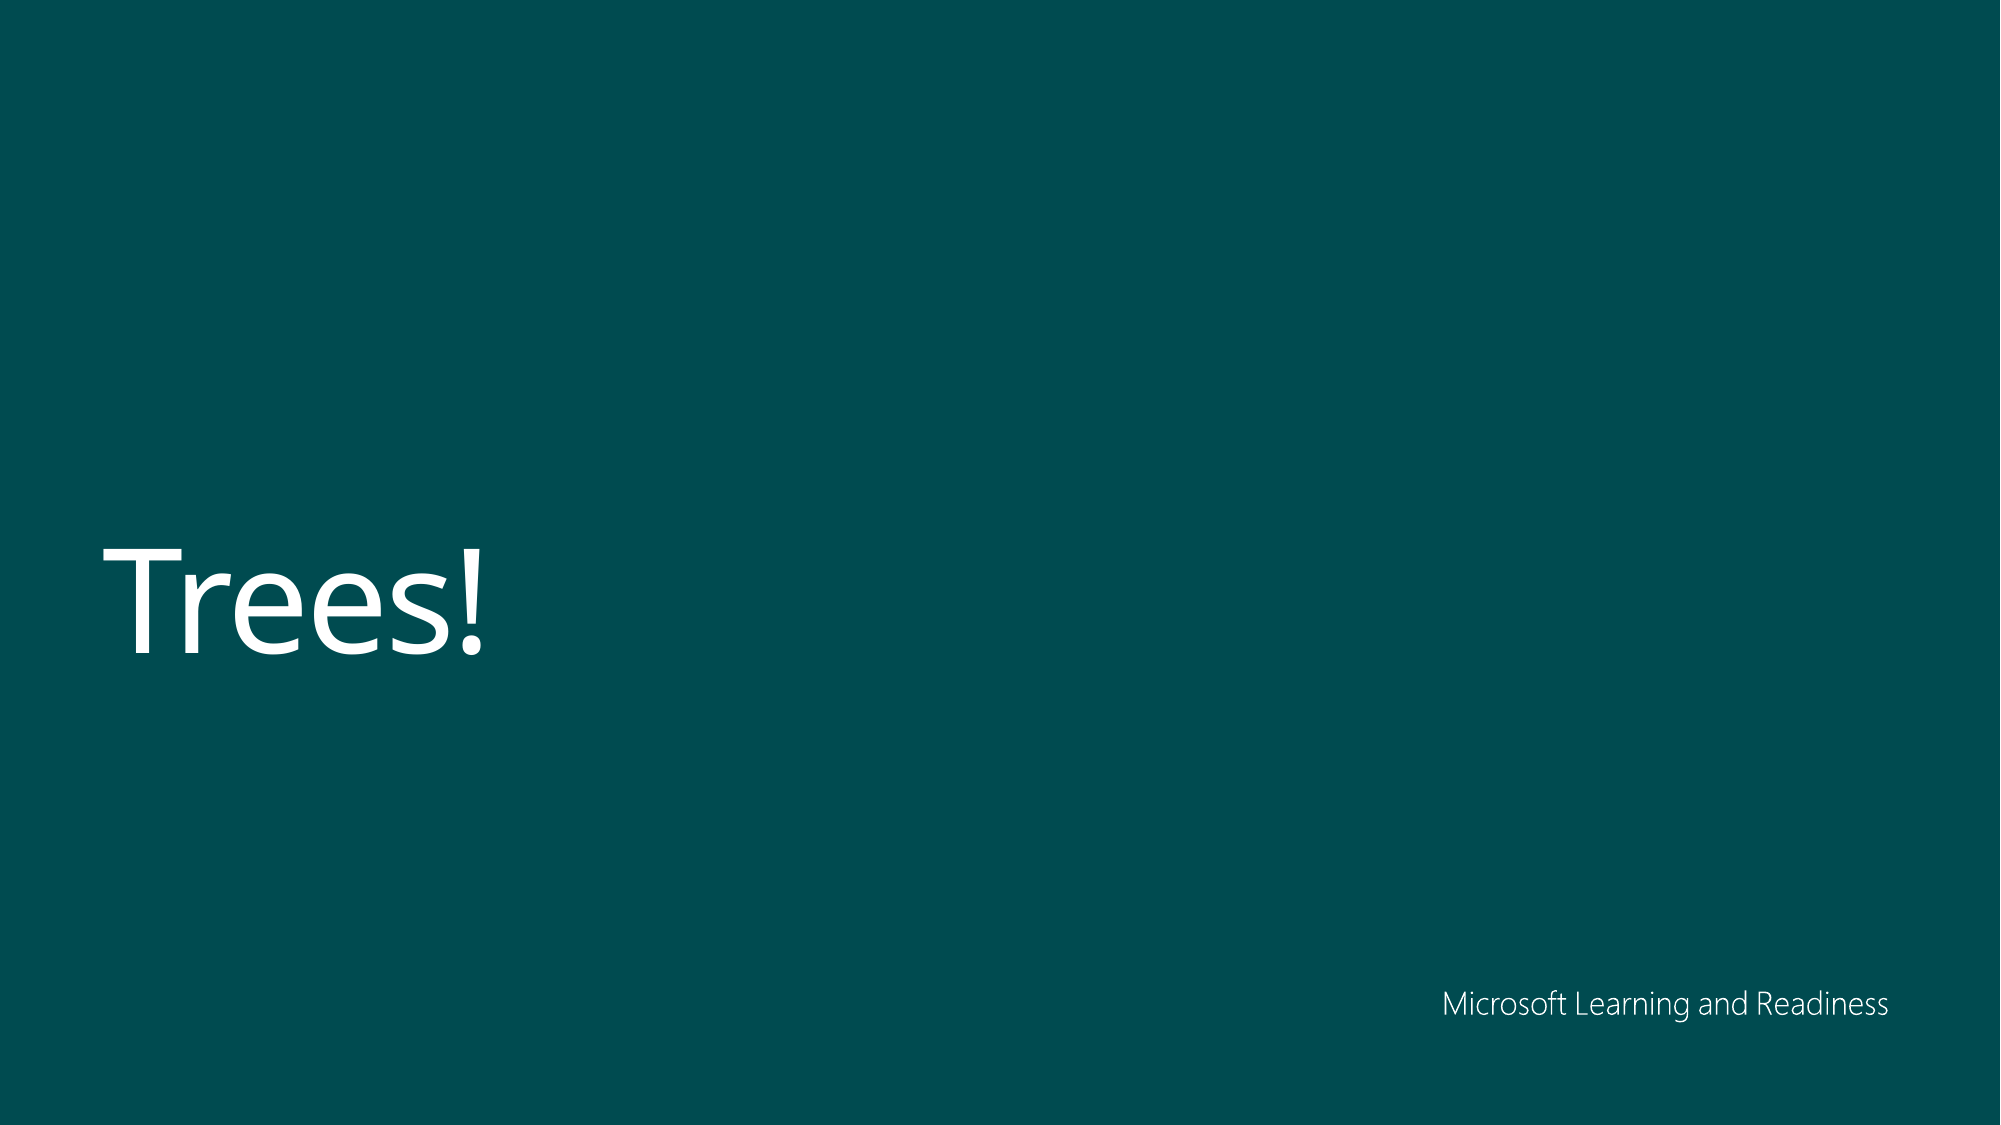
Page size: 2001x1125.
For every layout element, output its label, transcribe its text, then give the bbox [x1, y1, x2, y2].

list Trees! [102, 559, 934, 686]
